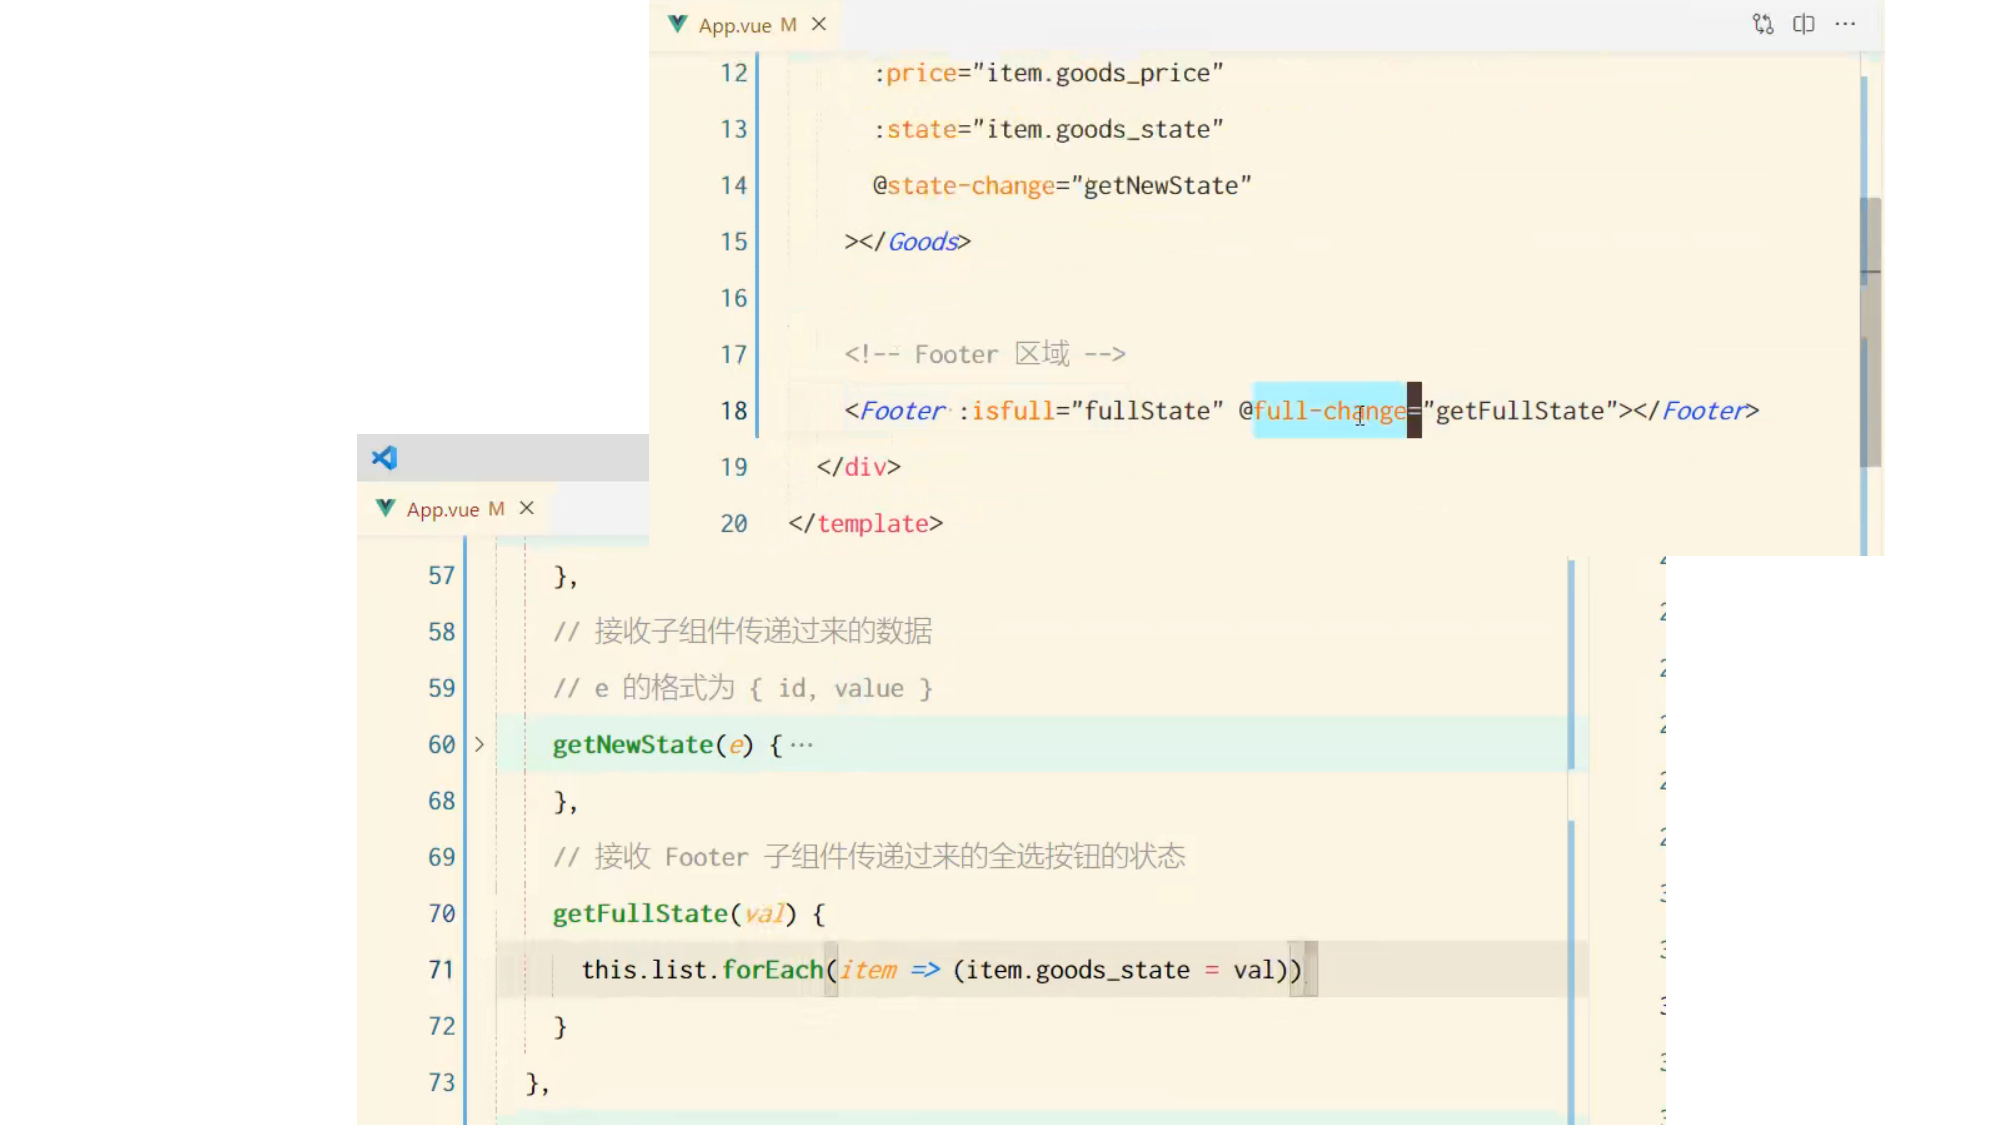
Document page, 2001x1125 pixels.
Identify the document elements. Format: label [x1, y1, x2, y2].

picture [357, 0, 1885, 1125]
